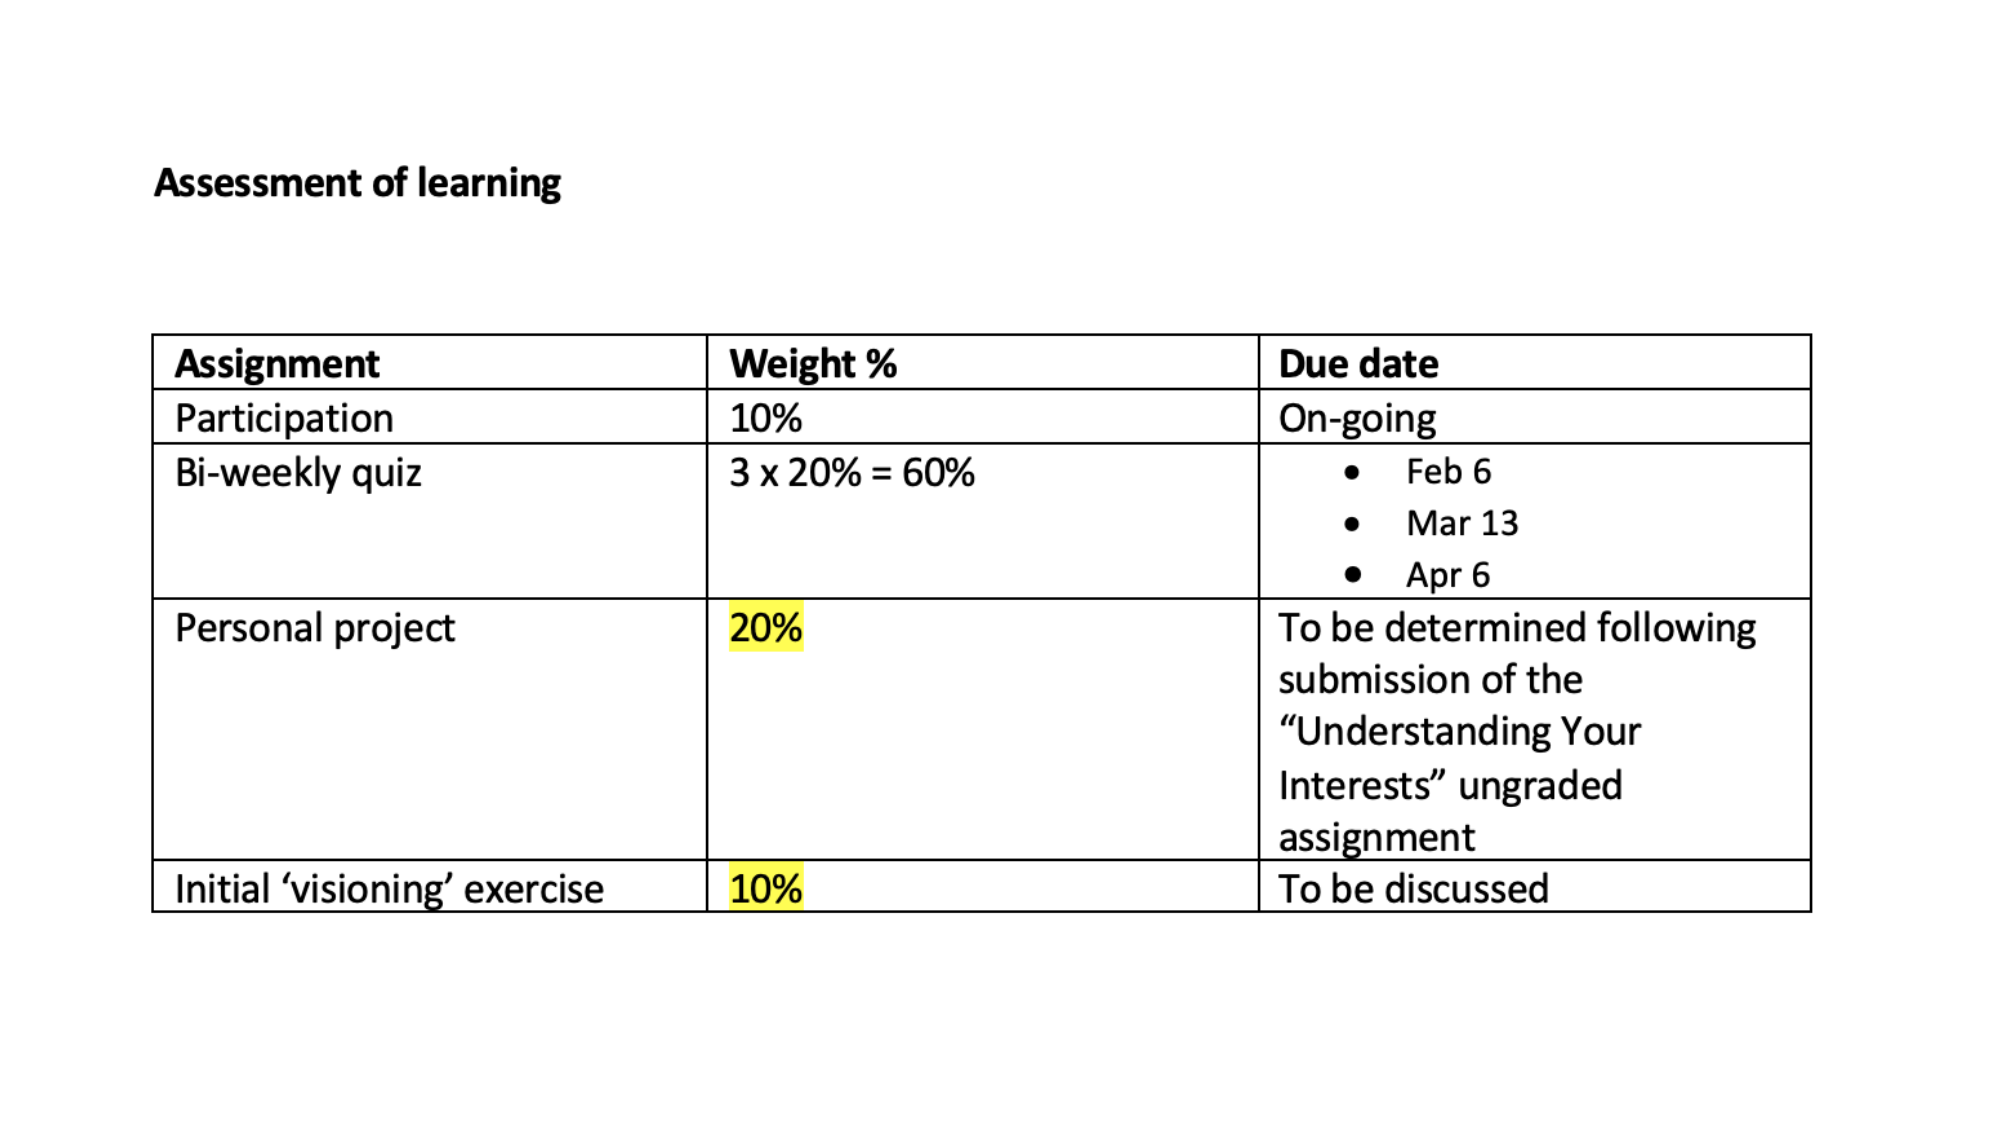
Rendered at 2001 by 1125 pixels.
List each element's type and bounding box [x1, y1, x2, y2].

picture [104, 155, 1895, 970]
